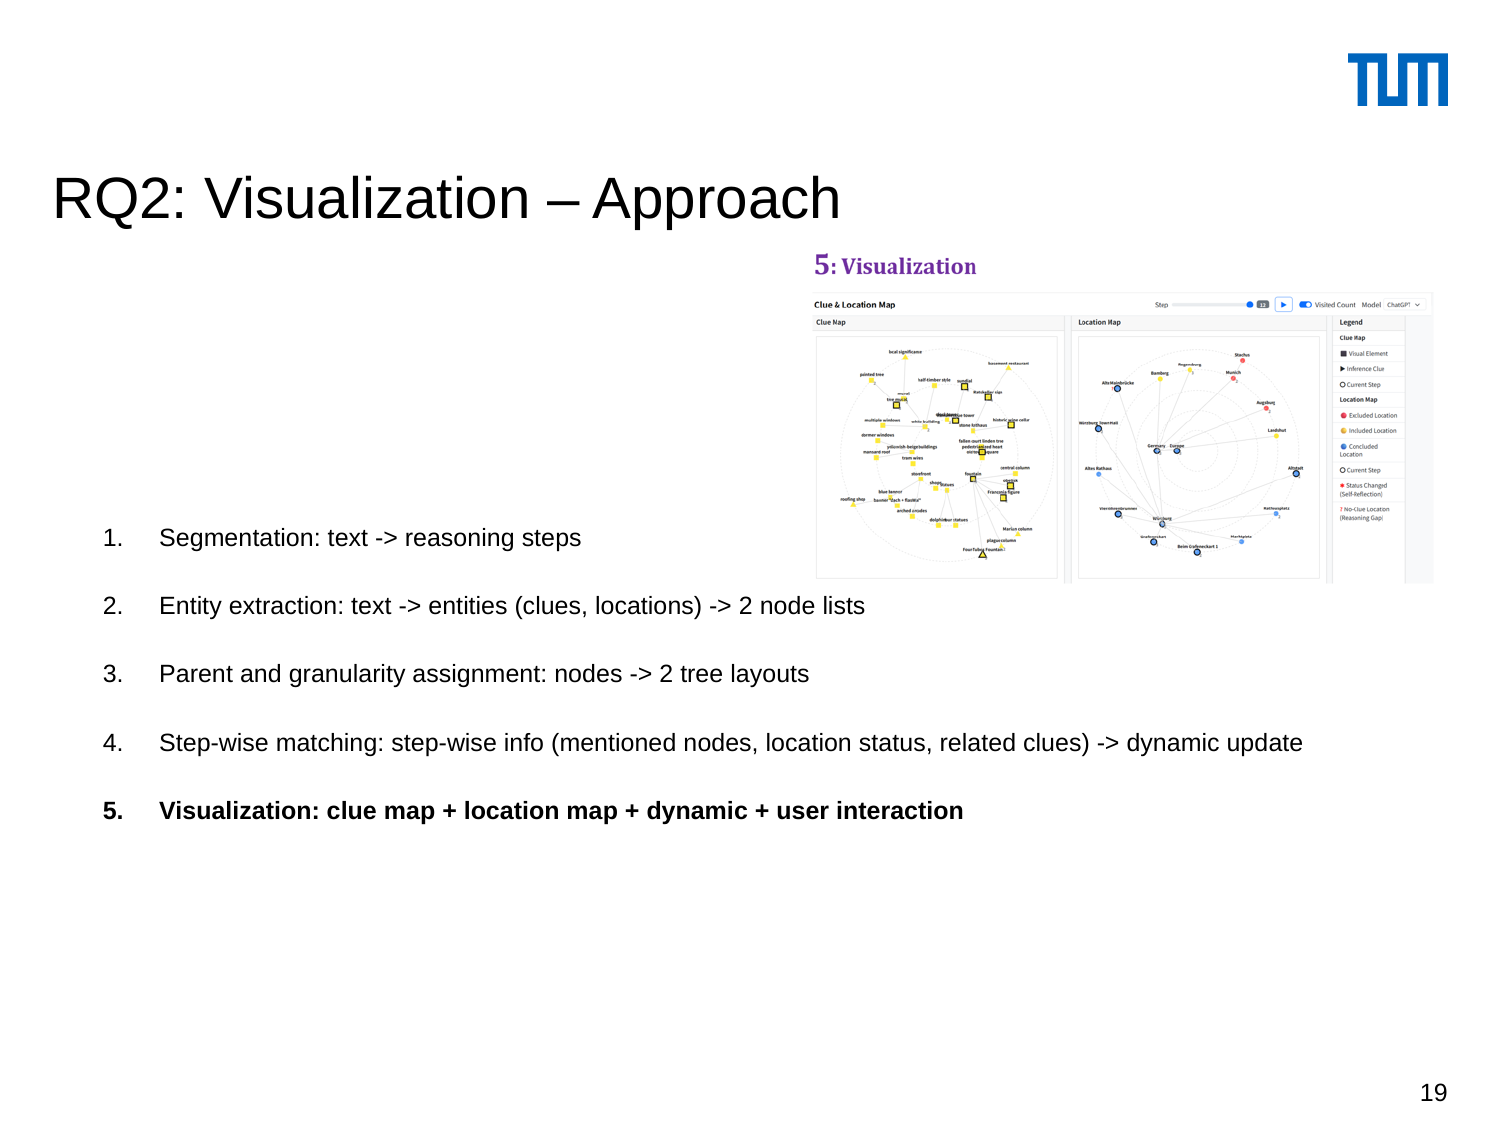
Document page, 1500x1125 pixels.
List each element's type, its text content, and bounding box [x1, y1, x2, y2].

text_box Segmentation: text -> reasoning steps Entity extraction: text -> entities (clues, locations) -> 2 node lists Parent and granularity assignment: nodes -> 2 tree layouts Step-wise matching: step-wise info (mentioned nodes, location status, related clues) -> dynamic update Visualization: clue map + location map + dynamic + user interaction [102, 517, 1420, 1052]
title RQ2: Visualization – Approach [52, 162, 1449, 231]
picture [809, 250, 1438, 594]
slide_number 19 [1111, 1061, 1448, 1122]
